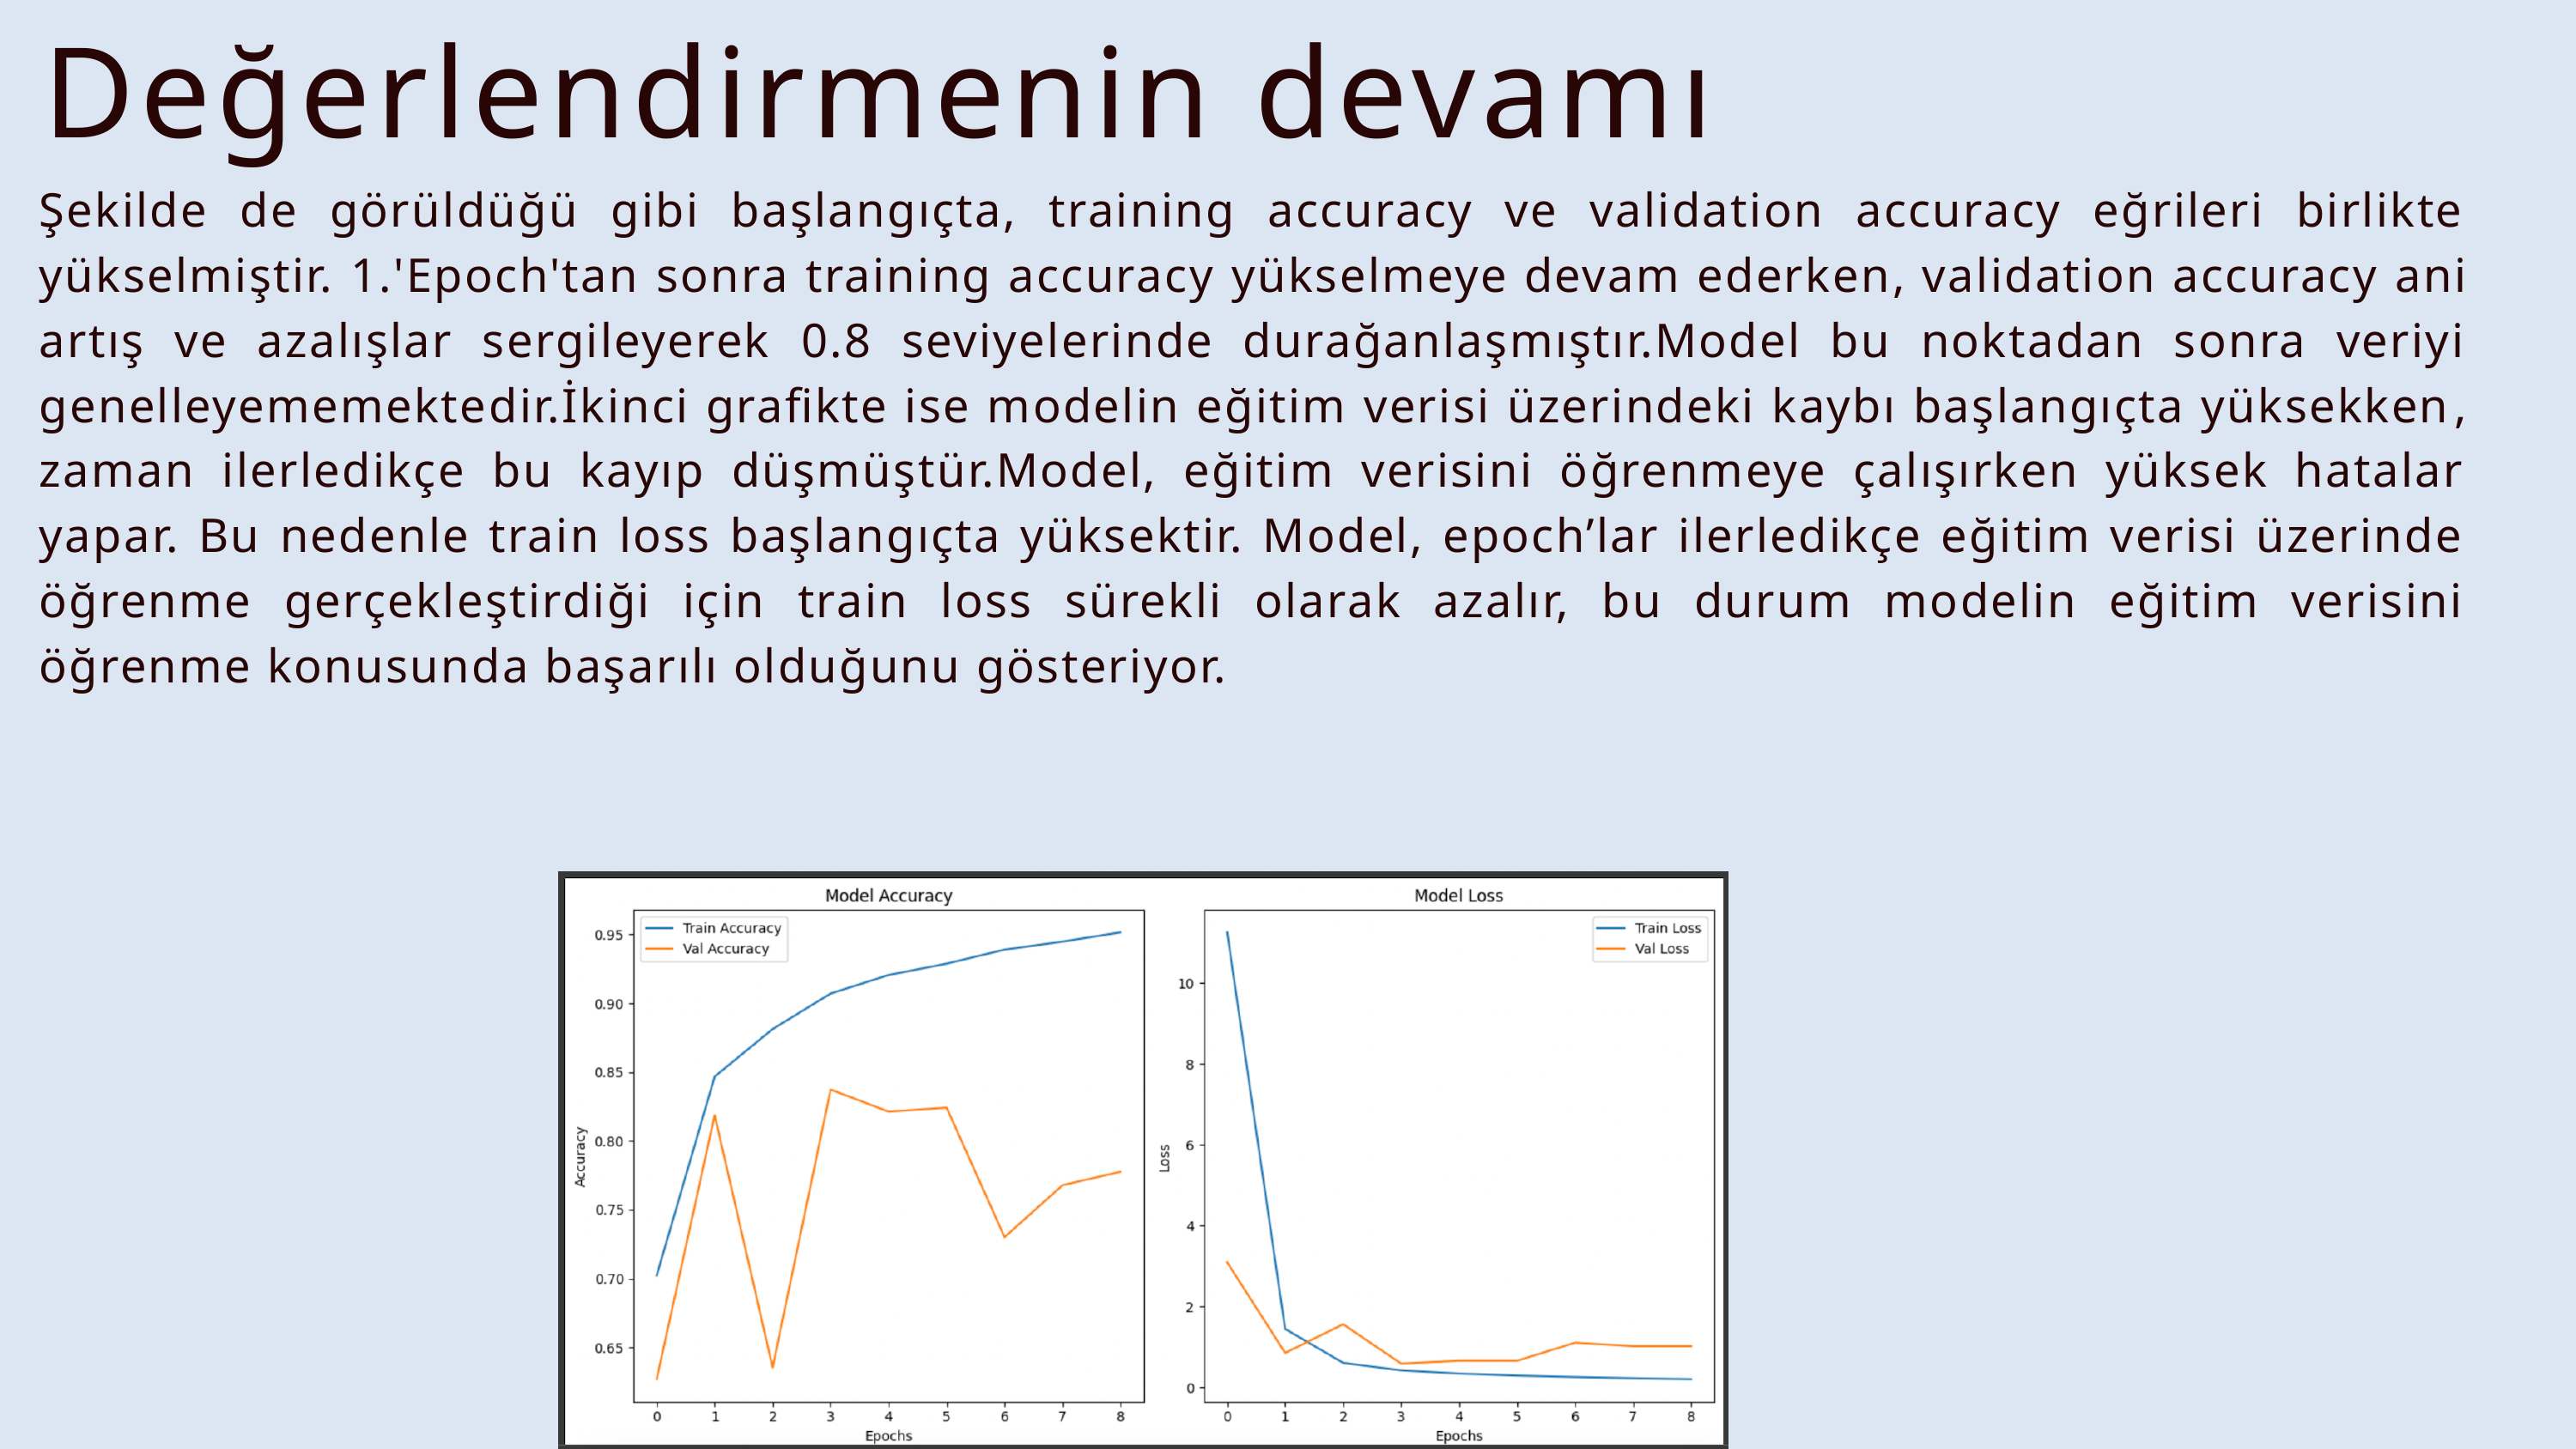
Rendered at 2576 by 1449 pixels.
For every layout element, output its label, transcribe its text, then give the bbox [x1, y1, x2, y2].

picture [557, 871, 1728, 1449]
text_box Değerlendirmenin devamı [43, 37, 2008, 163]
text_box Şekilde de görüldüğü gibi başlangıçta, training accuracy ve validation accuracy eğrileri birlikte yükselmiştir. 1.'Epoch'tan sonra training accuracy yükselmeye devam ederken, validation accuracy ani artış ve azalışlar sergileyerek 0.8 seviyelerinde durağanlaşmıştır.Model bu noktadan sonra veriyi genelleyememektedir.İkinci grafikte ise modelin eğitim verisi üzerindeki kaybı başlangıçta yüksekken, zaman ilerledikçe bu kayıp düşmüştür.Model, eğitim verisini öğrenmeye çalışırken yüksek hatalar yapar. Bu nedenle train loss başlangıçta yüksektir. Model, epoch’lar ilerledikçe eğitim verisi üzerinde öğrenme gerçekleştirdiği için train loss sürekli olarak azalır, bu durum modelin eğitim verisini öğrenme konusunda başarılı olduğunu gösteriyor. [39, 171, 2469, 693]
